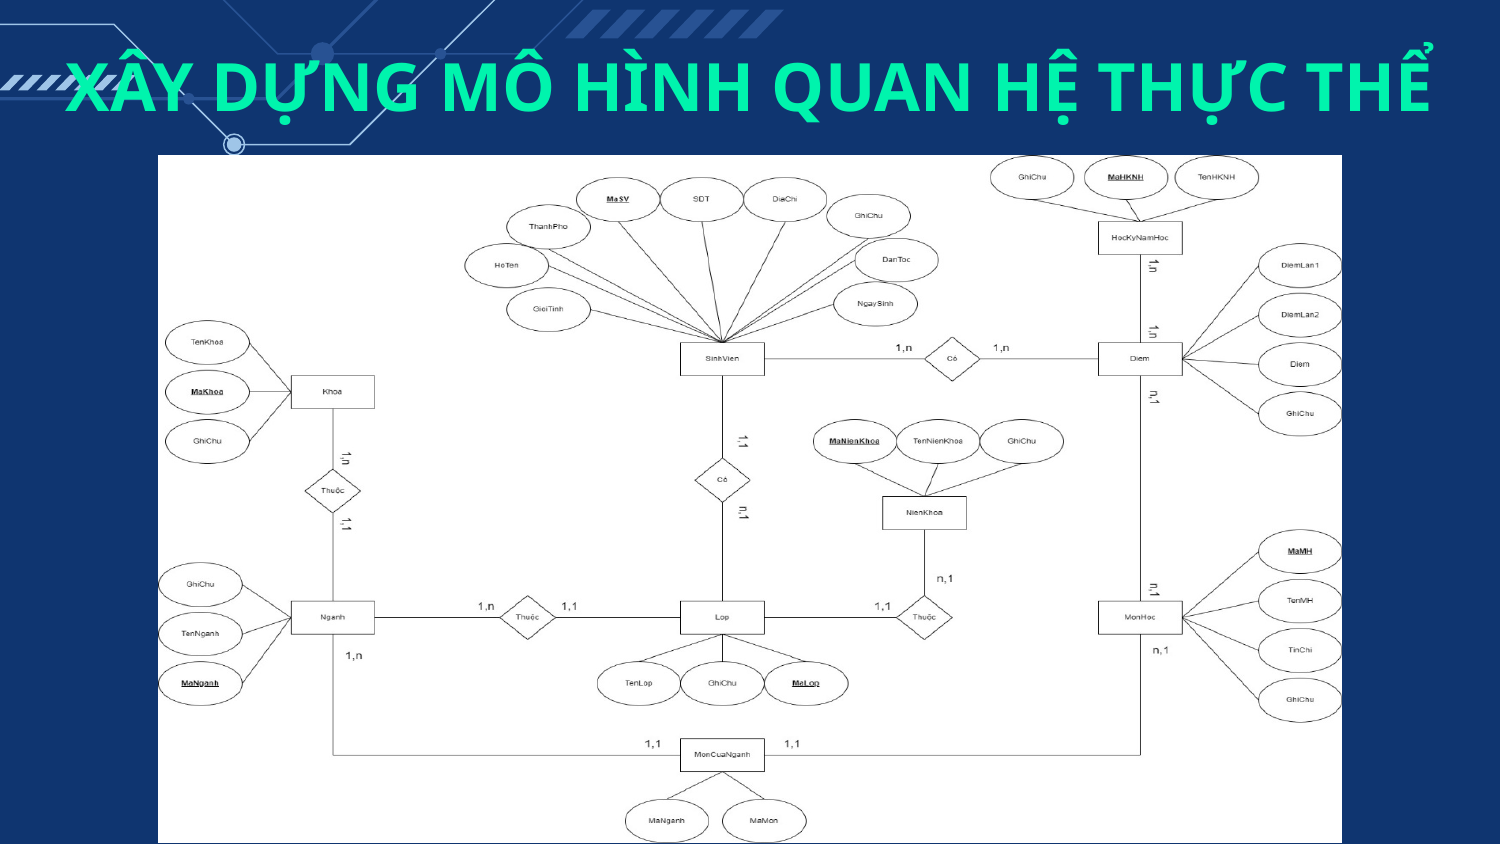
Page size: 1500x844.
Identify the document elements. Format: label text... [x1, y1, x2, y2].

title XÂY DỰNG MÔ HÌNH QUAN HỆ THỰC THỂ [0, 44, 1500, 125]
picture [158, 155, 1342, 844]
